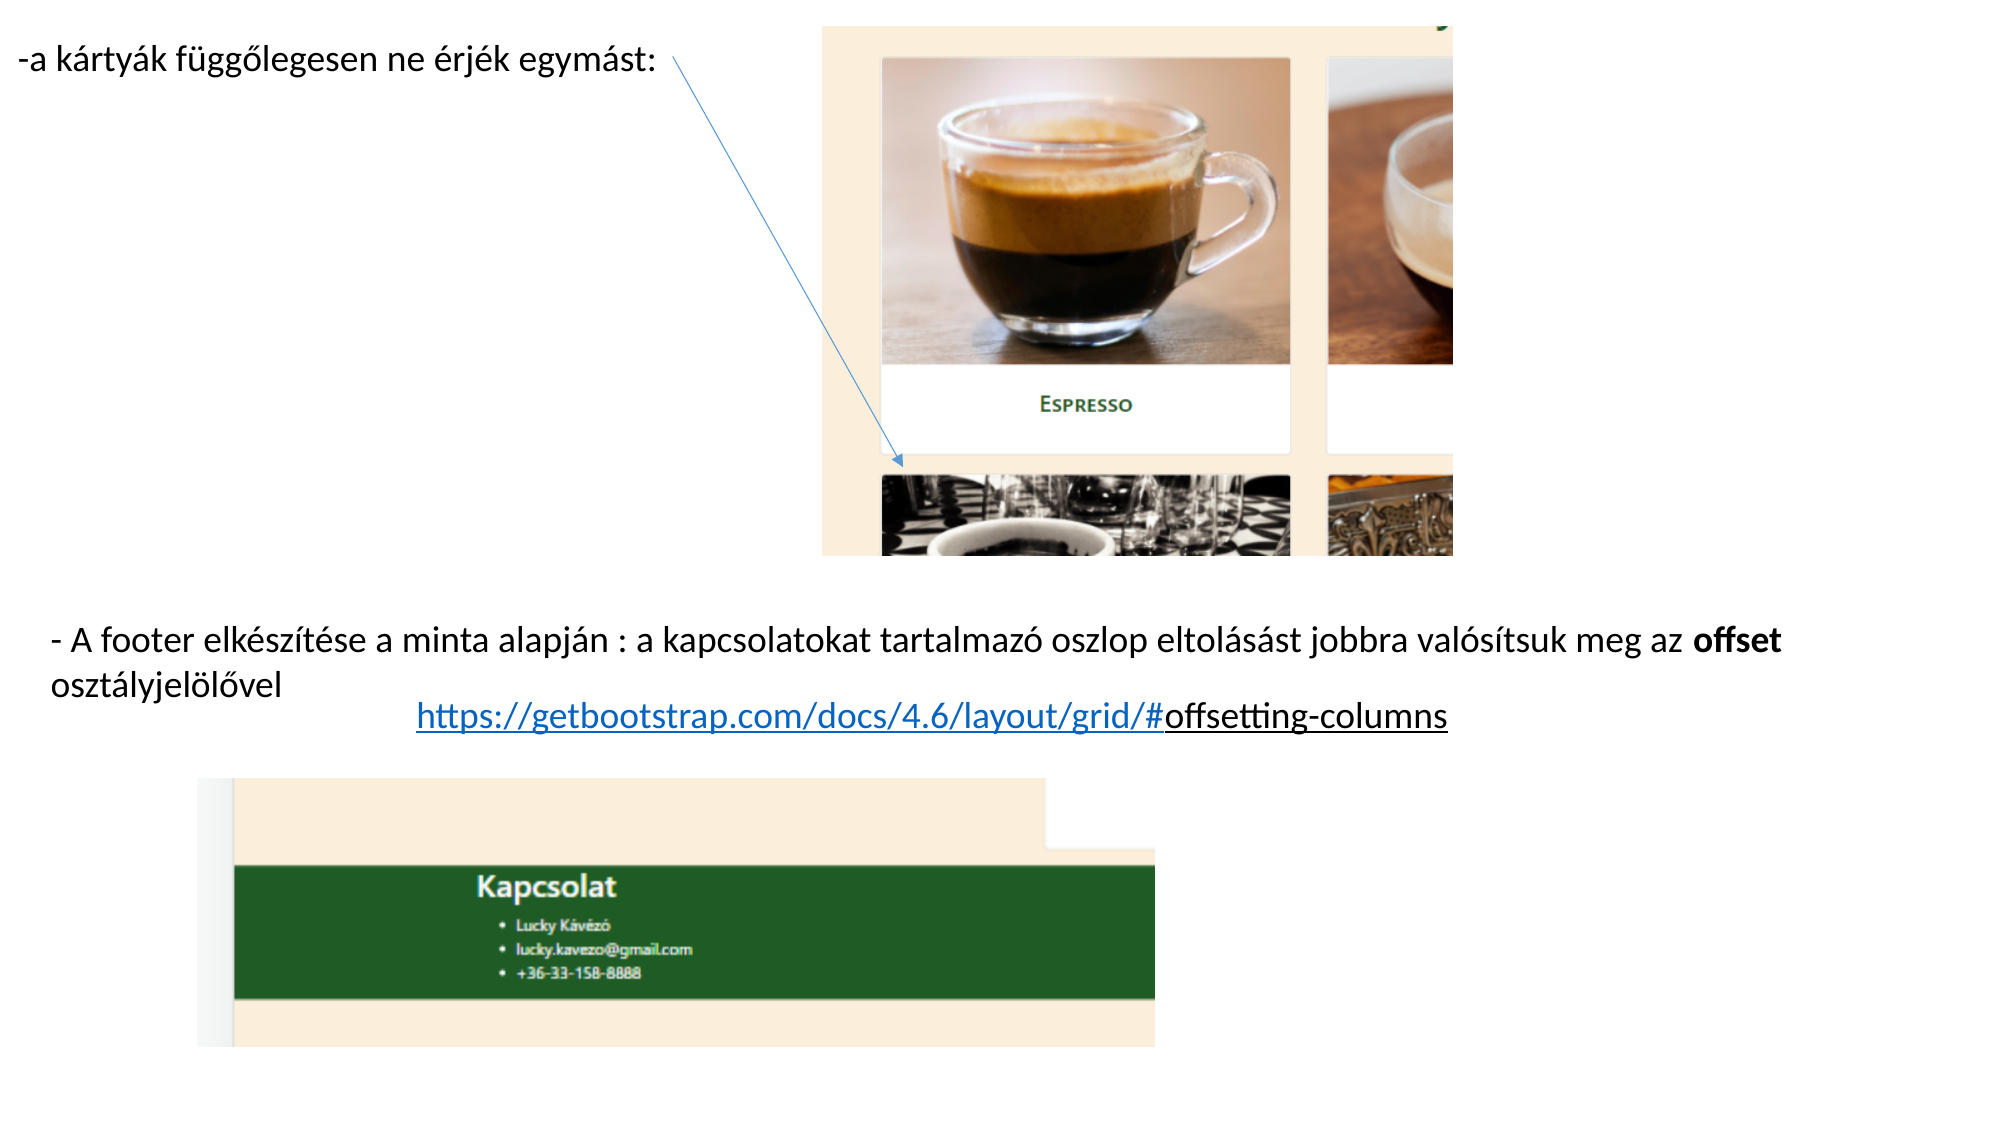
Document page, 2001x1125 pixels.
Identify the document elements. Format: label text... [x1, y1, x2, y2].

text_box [675, 56, 903, 468]
text_box - A footer elkészítése a minta alapján : a kapcsolatokat tartalmazó oszlop eltolásást jobbra valósítsuk meg az offset osztályjelölővel [35, 607, 1980, 713]
text_box https://getbootstrap.com/docs/4.6/layout/grid/#offsetting-columns [401, 683, 1678, 744]
picture [197, 778, 1155, 1047]
picture [822, 26, 1453, 556]
text_box -a kártyák függőlegesen ne érjék egymást: [3, 26, 673, 87]
